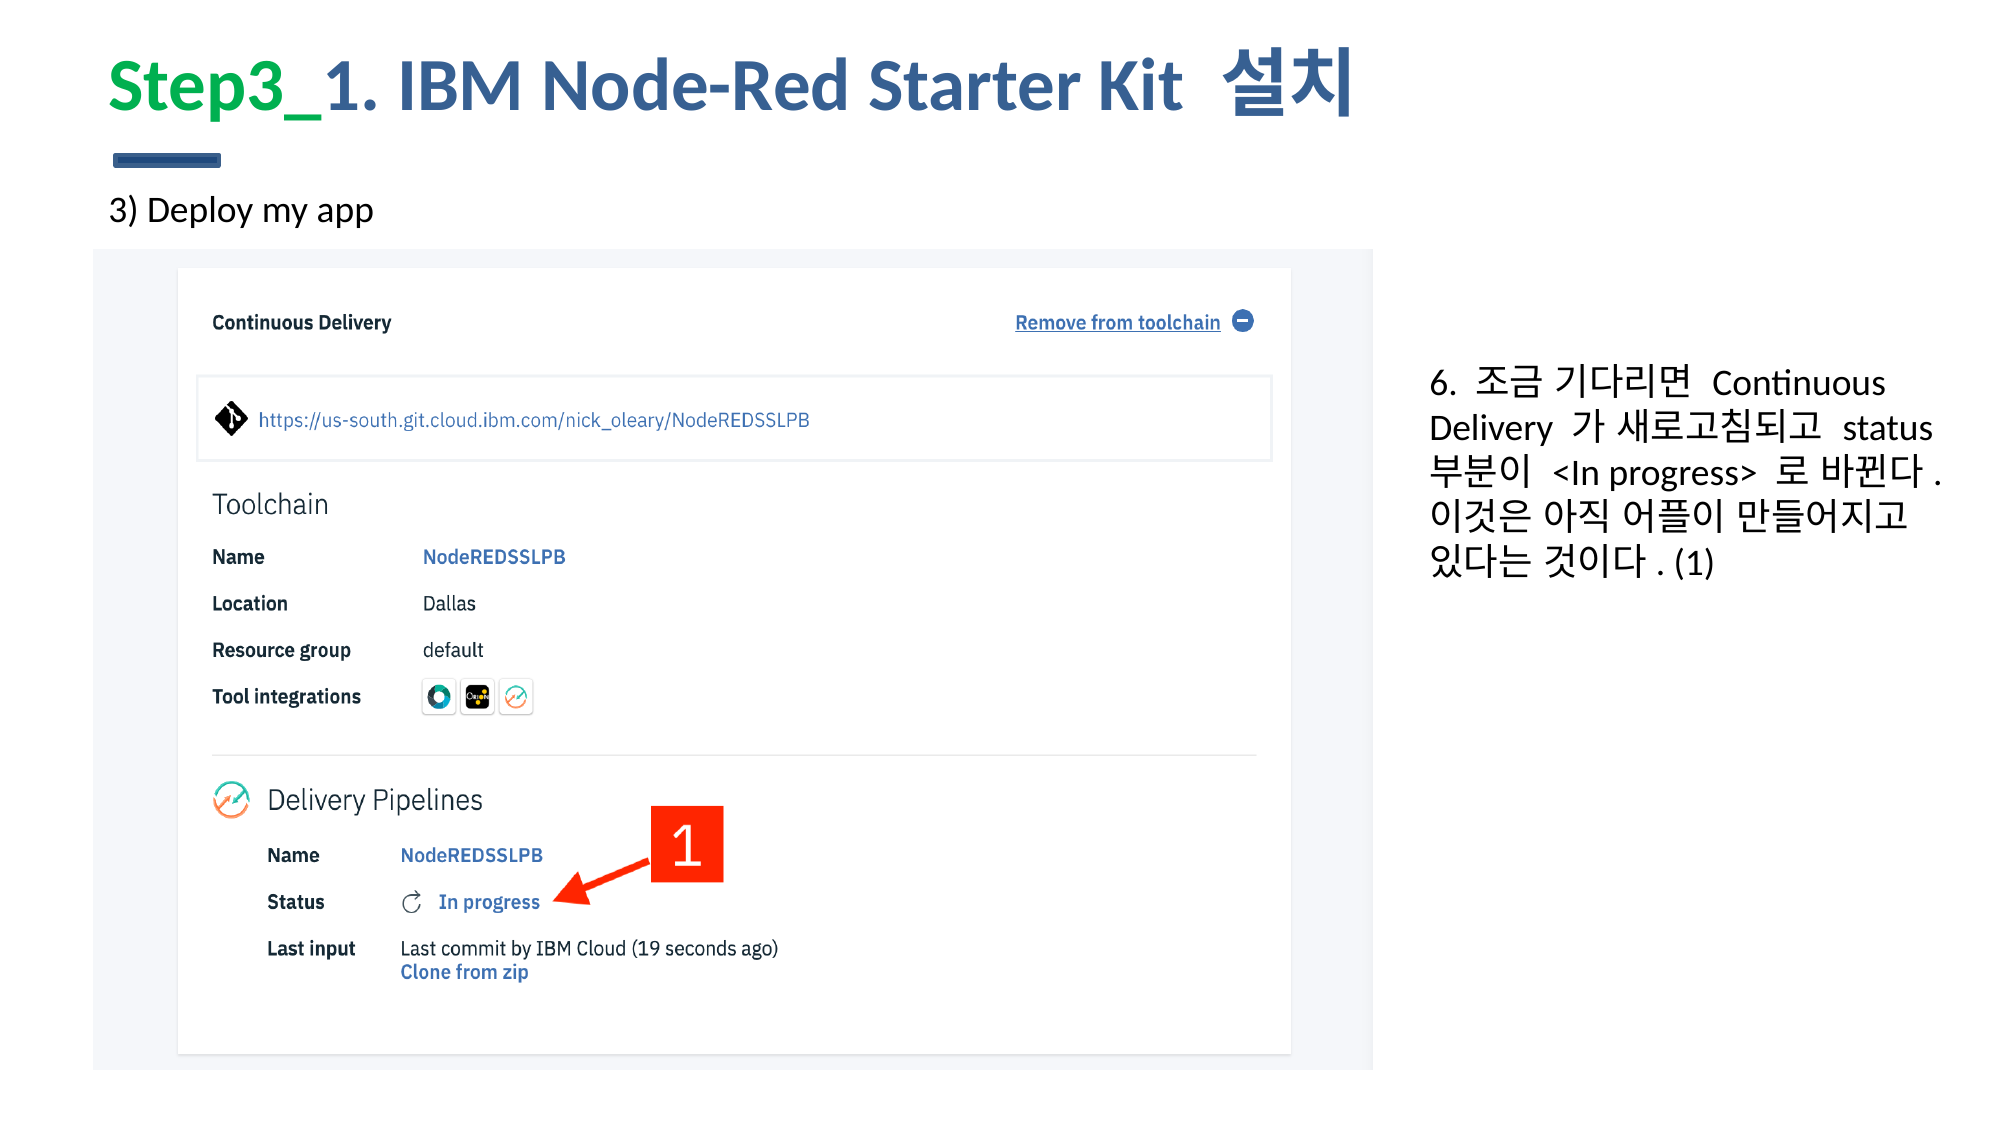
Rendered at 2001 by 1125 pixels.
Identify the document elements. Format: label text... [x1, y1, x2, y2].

picture [93, 249, 1373, 1071]
text_box [113, 153, 221, 168]
text_box 6. 조금 기다리면 Continuous Delivery 가 새로고침되고 status 부분이 <In progress> 로 바뀐다. 이것은 아직 어플이 만들어지고 있다는 것이다. (1) [1414, 350, 1960, 591]
text_box Step3_1. IBM Node-Red Starter Kit 설치 [93, 27, 1708, 133]
text_box 3) Deploy my app [93, 177, 1716, 238]
